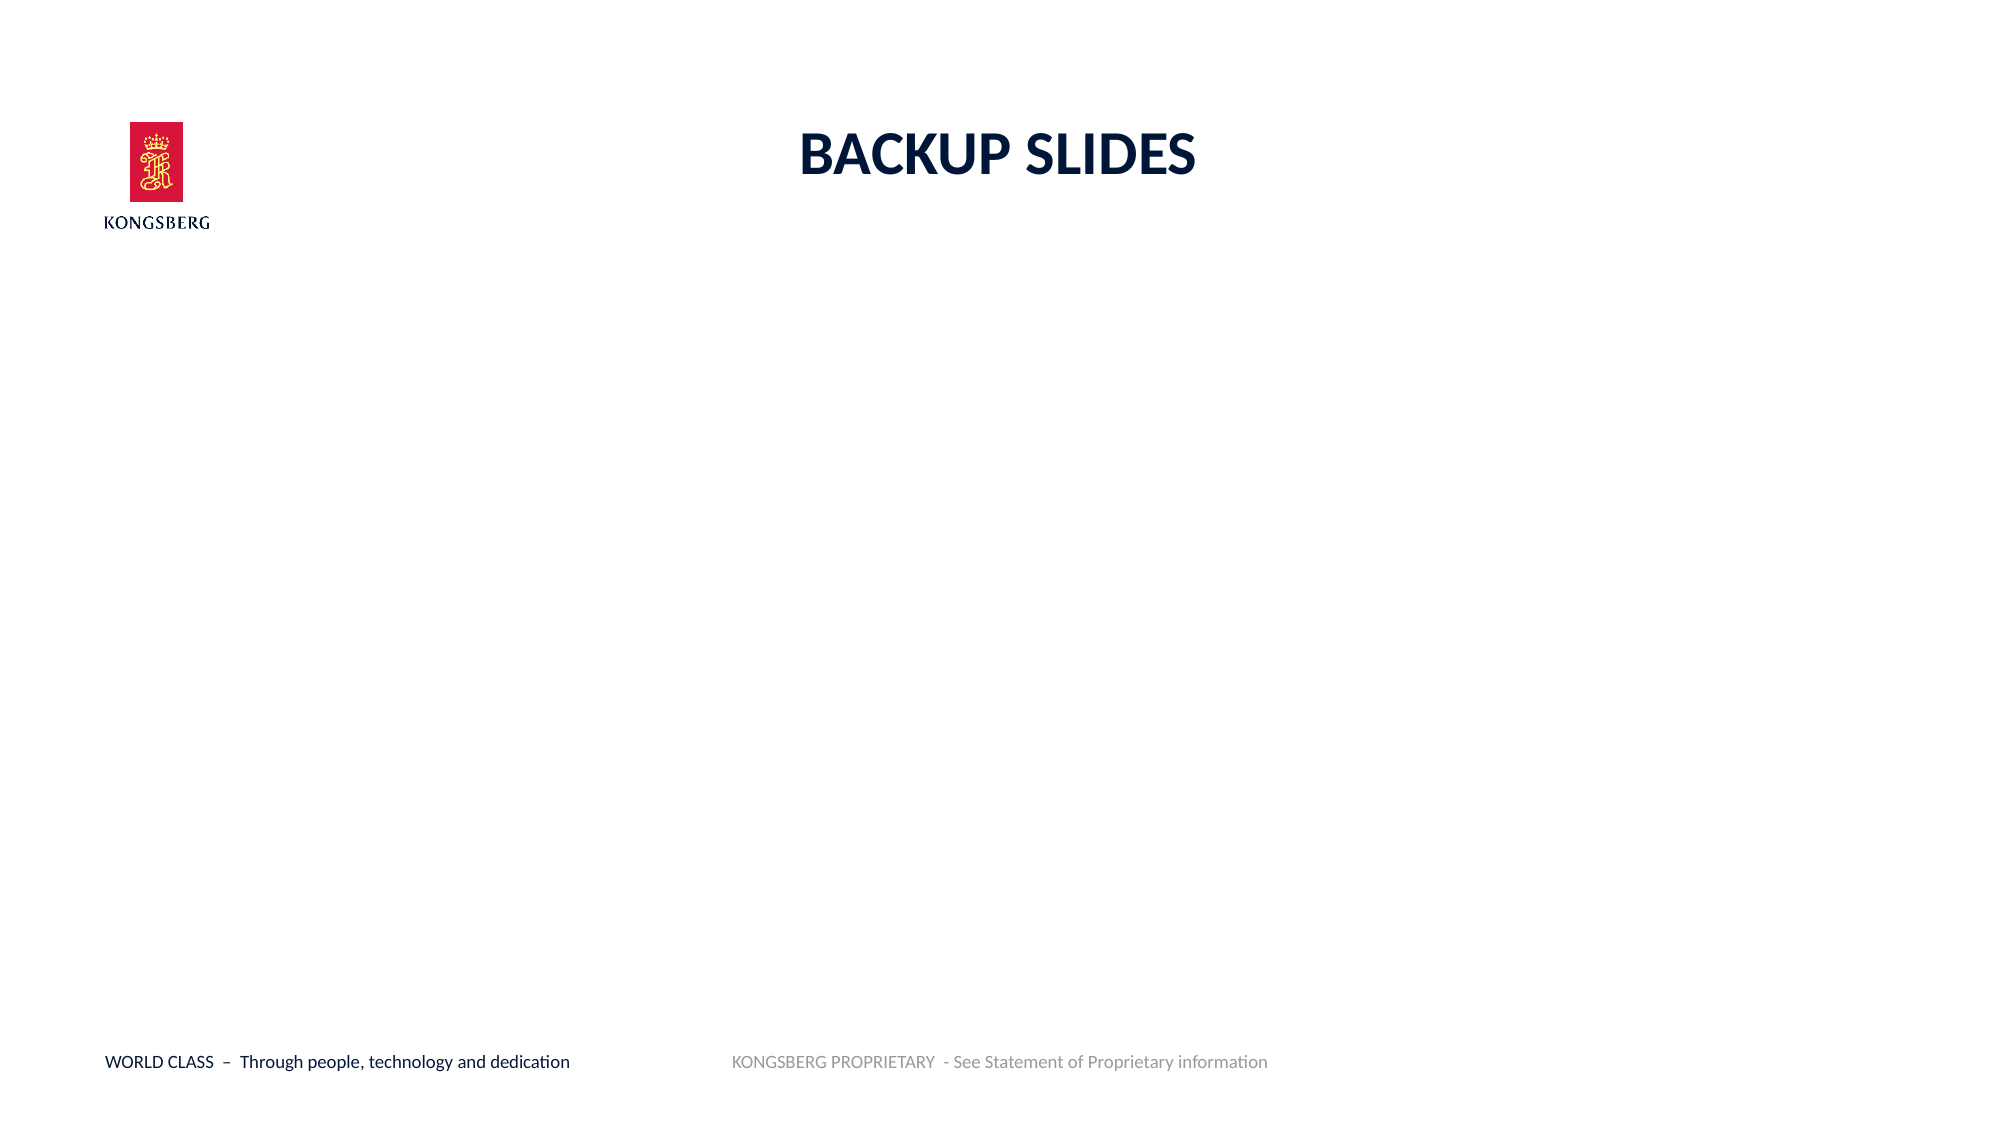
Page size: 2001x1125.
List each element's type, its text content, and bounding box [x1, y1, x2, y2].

picture [104, 122, 209, 229]
title BACKUP SLIDES [333, 113, 1664, 197]
